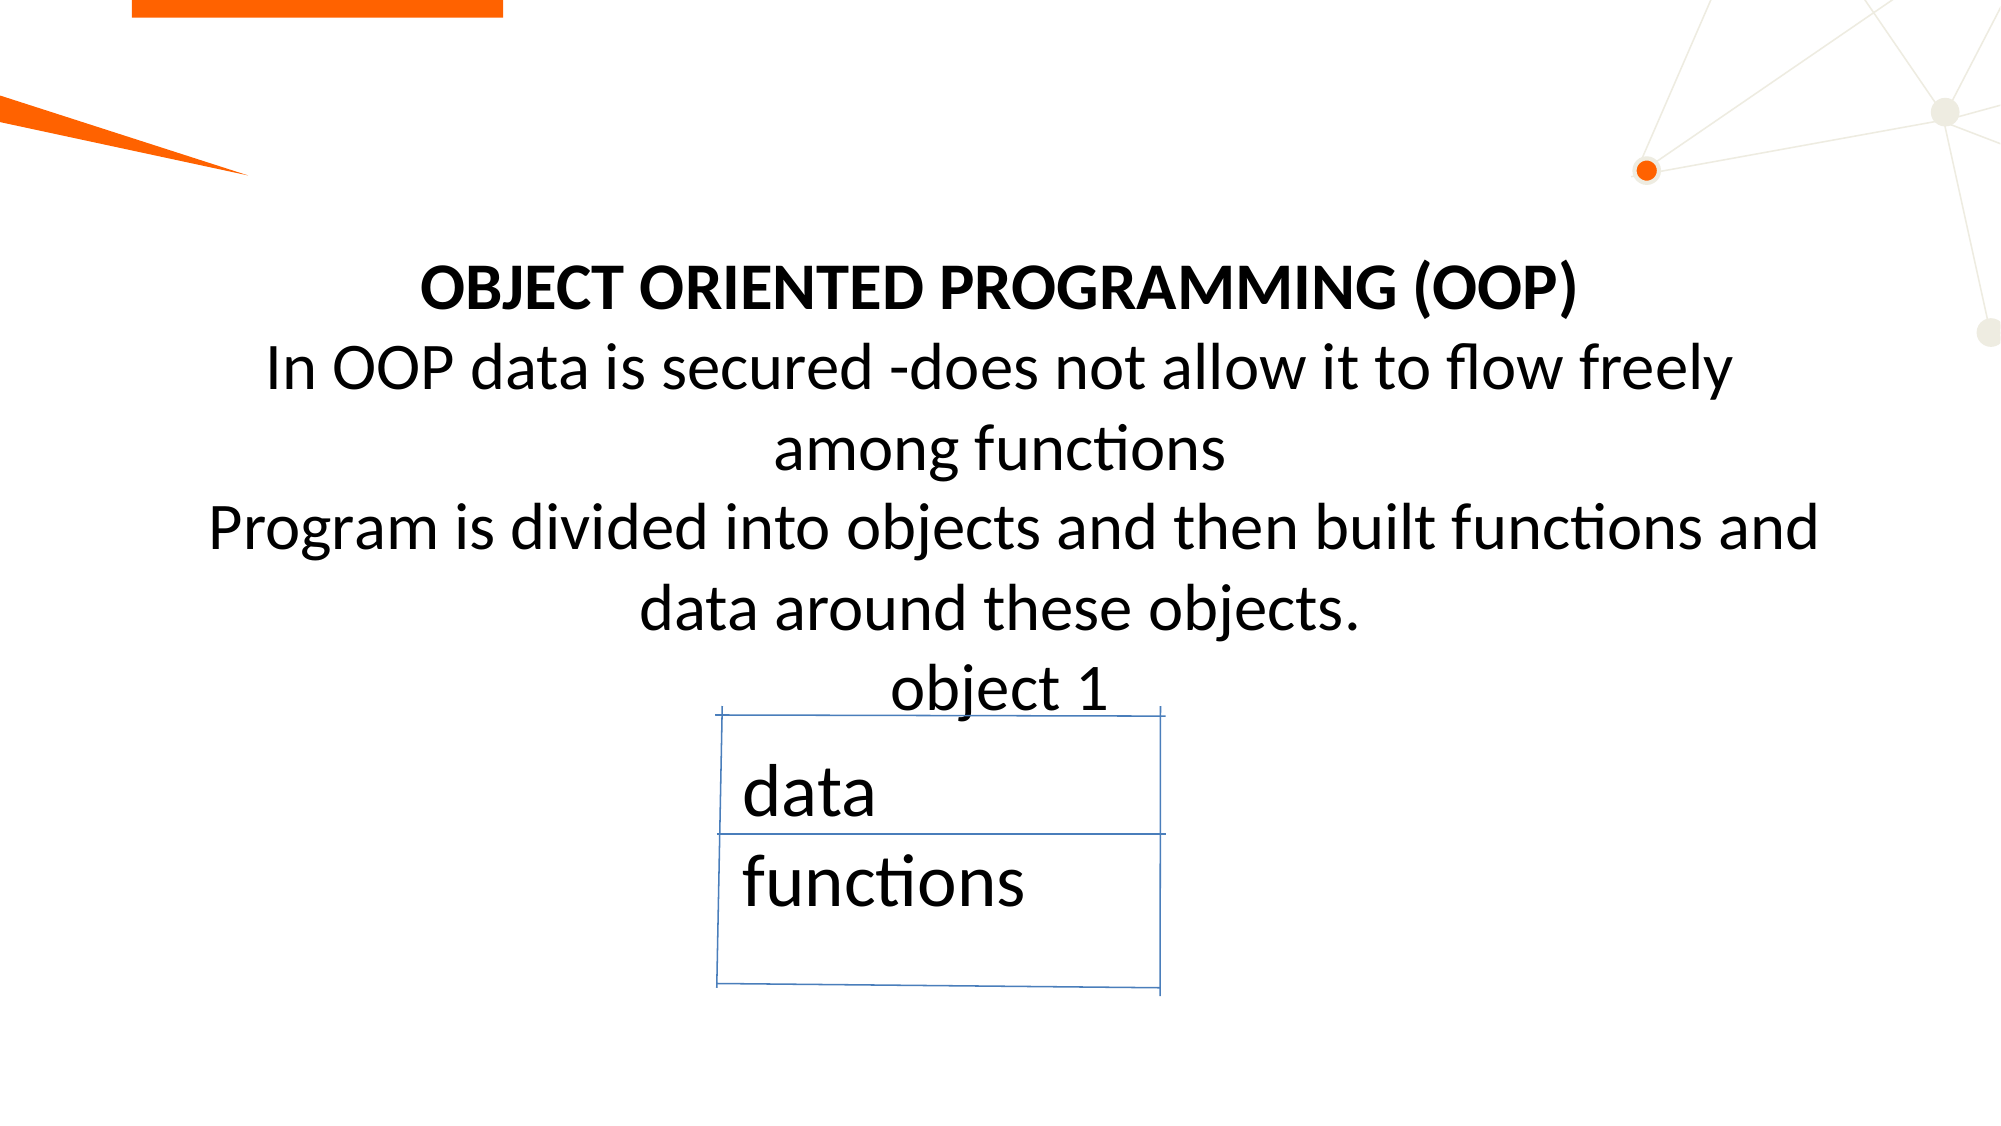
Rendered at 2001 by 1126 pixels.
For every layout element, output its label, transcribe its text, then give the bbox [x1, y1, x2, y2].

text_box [716, 705, 723, 713]
title OBJECT ORIENTED PROGRAMMING (OOP) In OOP data is secured -does not allow it to flow freely among functions Program is divided into objects and then built functions and data around these objects. object 1 [150, 67, 1851, 1060]
text_box data functions [727, 734, 1137, 833]
text_box data functions [727, 843, 1137, 930]
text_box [716, 983, 1154, 988]
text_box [716, 725, 723, 982]
